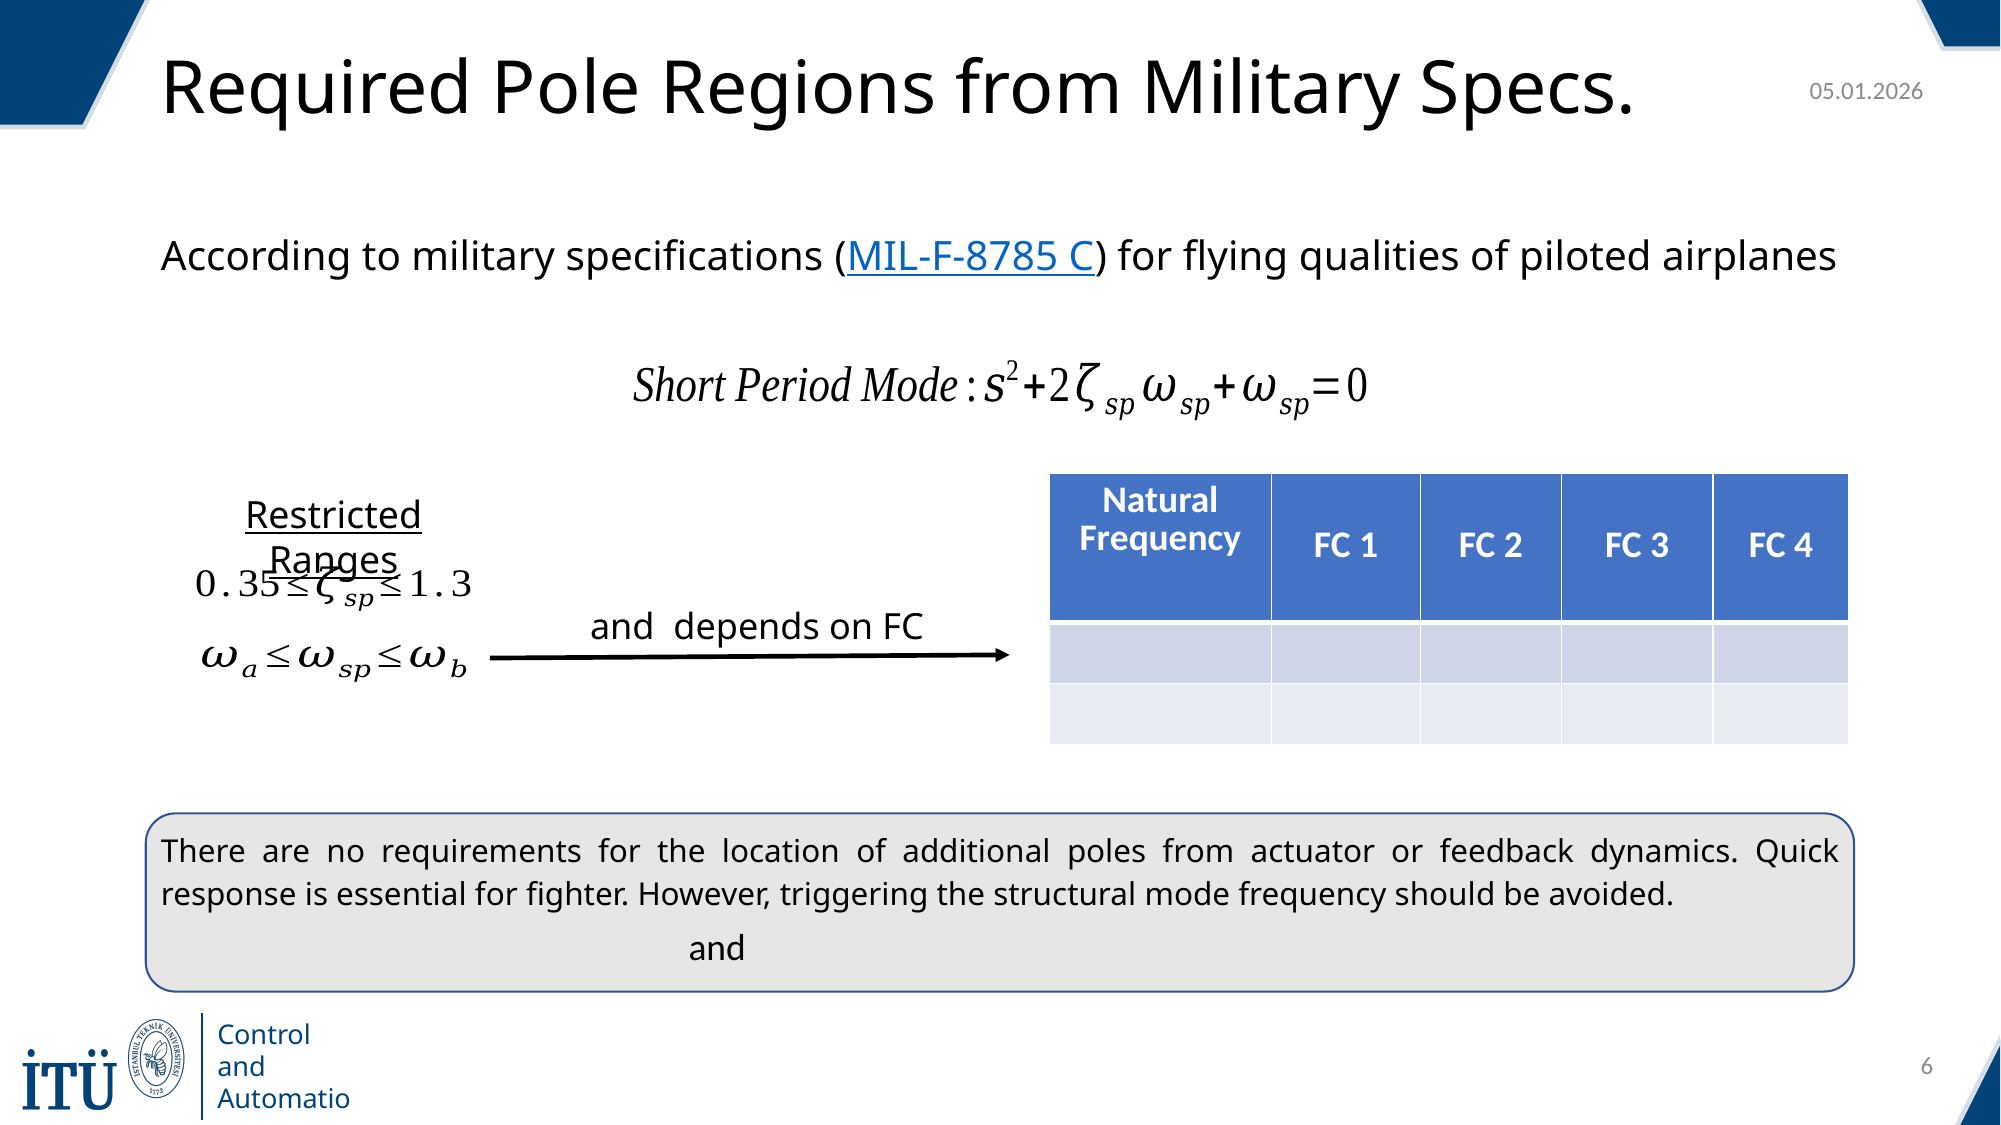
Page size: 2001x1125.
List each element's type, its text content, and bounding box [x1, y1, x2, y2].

text_box Required Pole Regions from Military Specs. [145, 34, 1732, 146]
picture [203, 1013, 207, 1116]
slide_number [1794, 59, 1949, 120]
text_box Restricted Ranges [160, 483, 507, 589]
text_box According to military specifications (MIL-F-8785 C) for flying qualities of piloted airplanes [145, 222, 1855, 298]
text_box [489, 654, 1010, 659]
slide_number 6 [1498, 1034, 1949, 1095]
picture [0, 1013, 201, 1116]
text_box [145, 813, 1855, 992]
